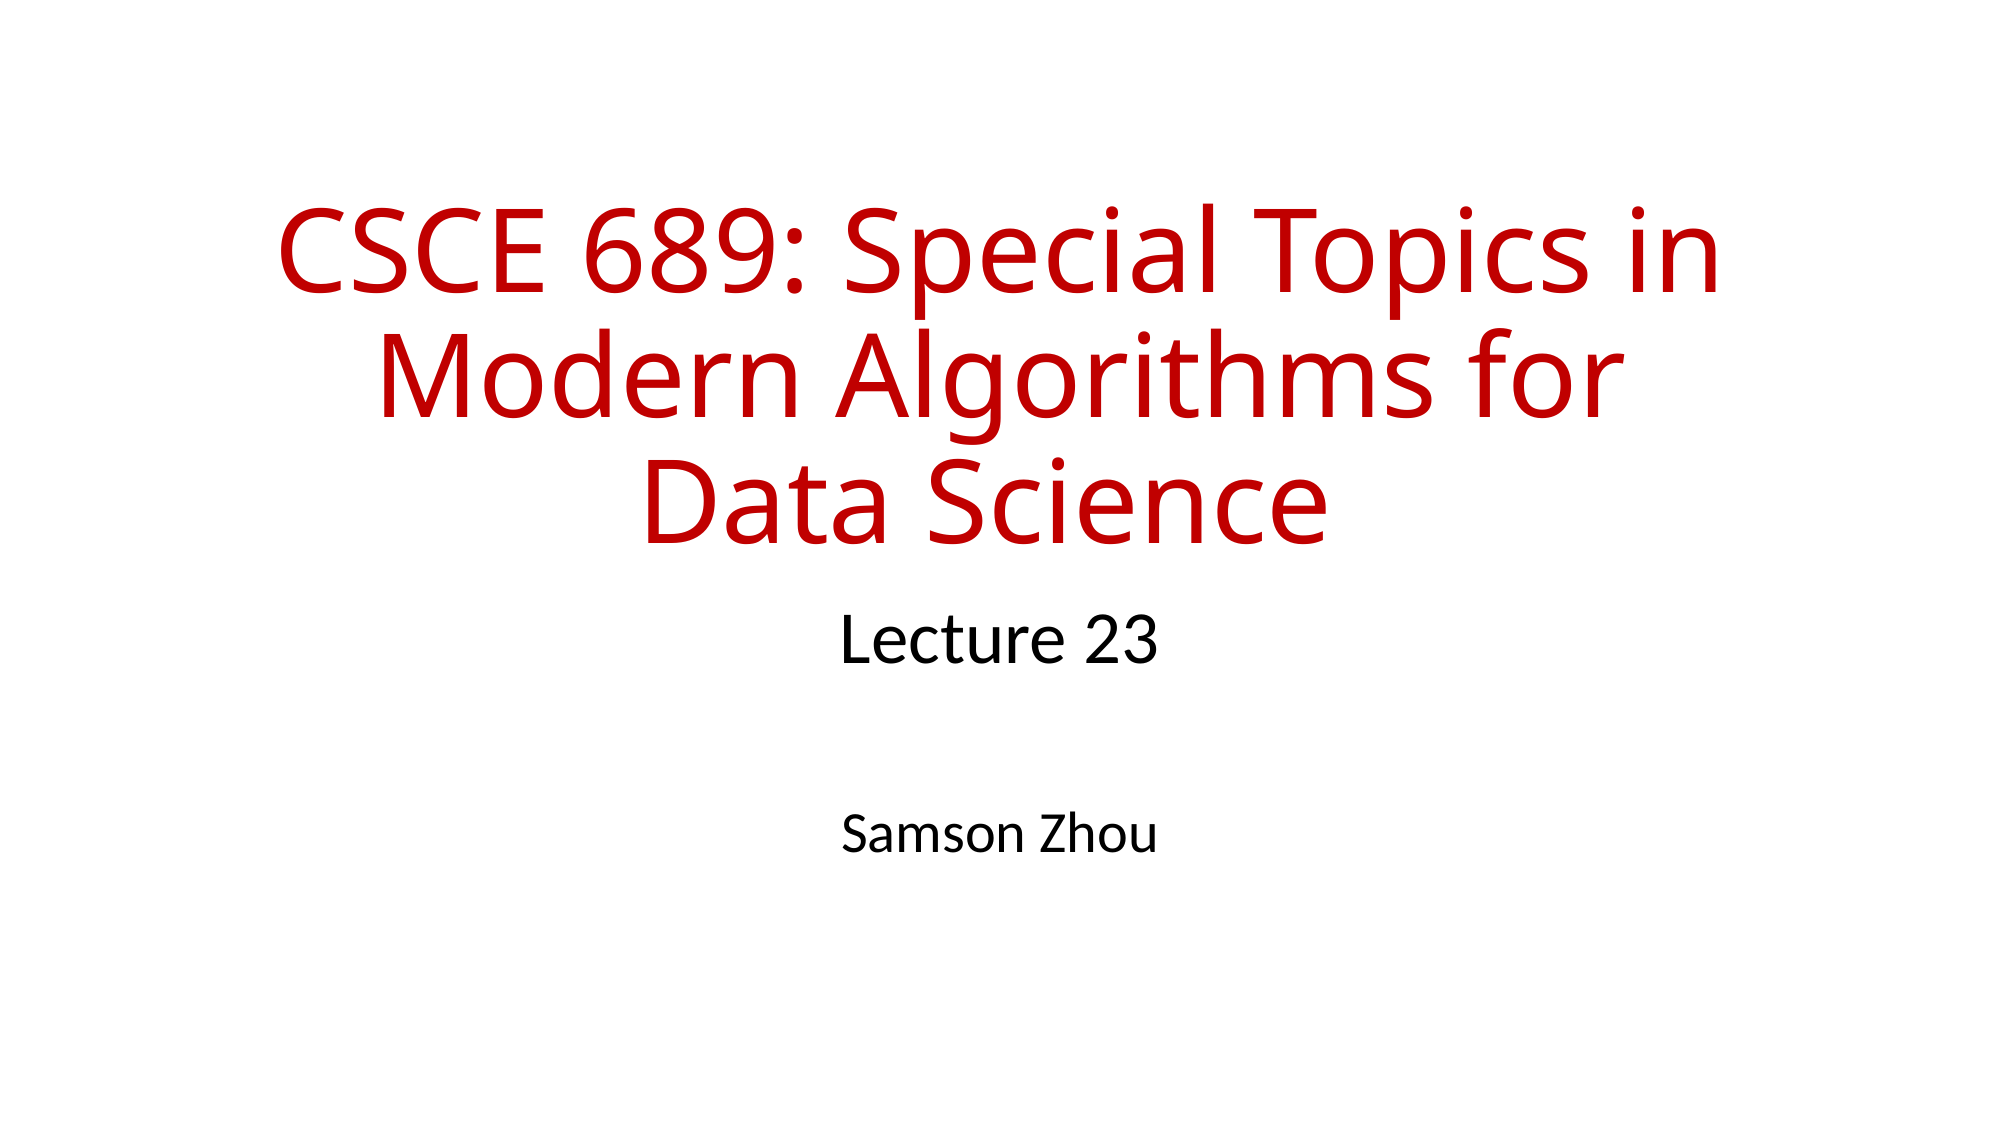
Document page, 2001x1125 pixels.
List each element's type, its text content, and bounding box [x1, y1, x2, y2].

subtitle Lecture 23 Samson Zhou [249, 590, 1750, 1049]
title CSCE 689: Special Topics in Modern Algorithms for Data Science [249, 184, 1750, 576]
